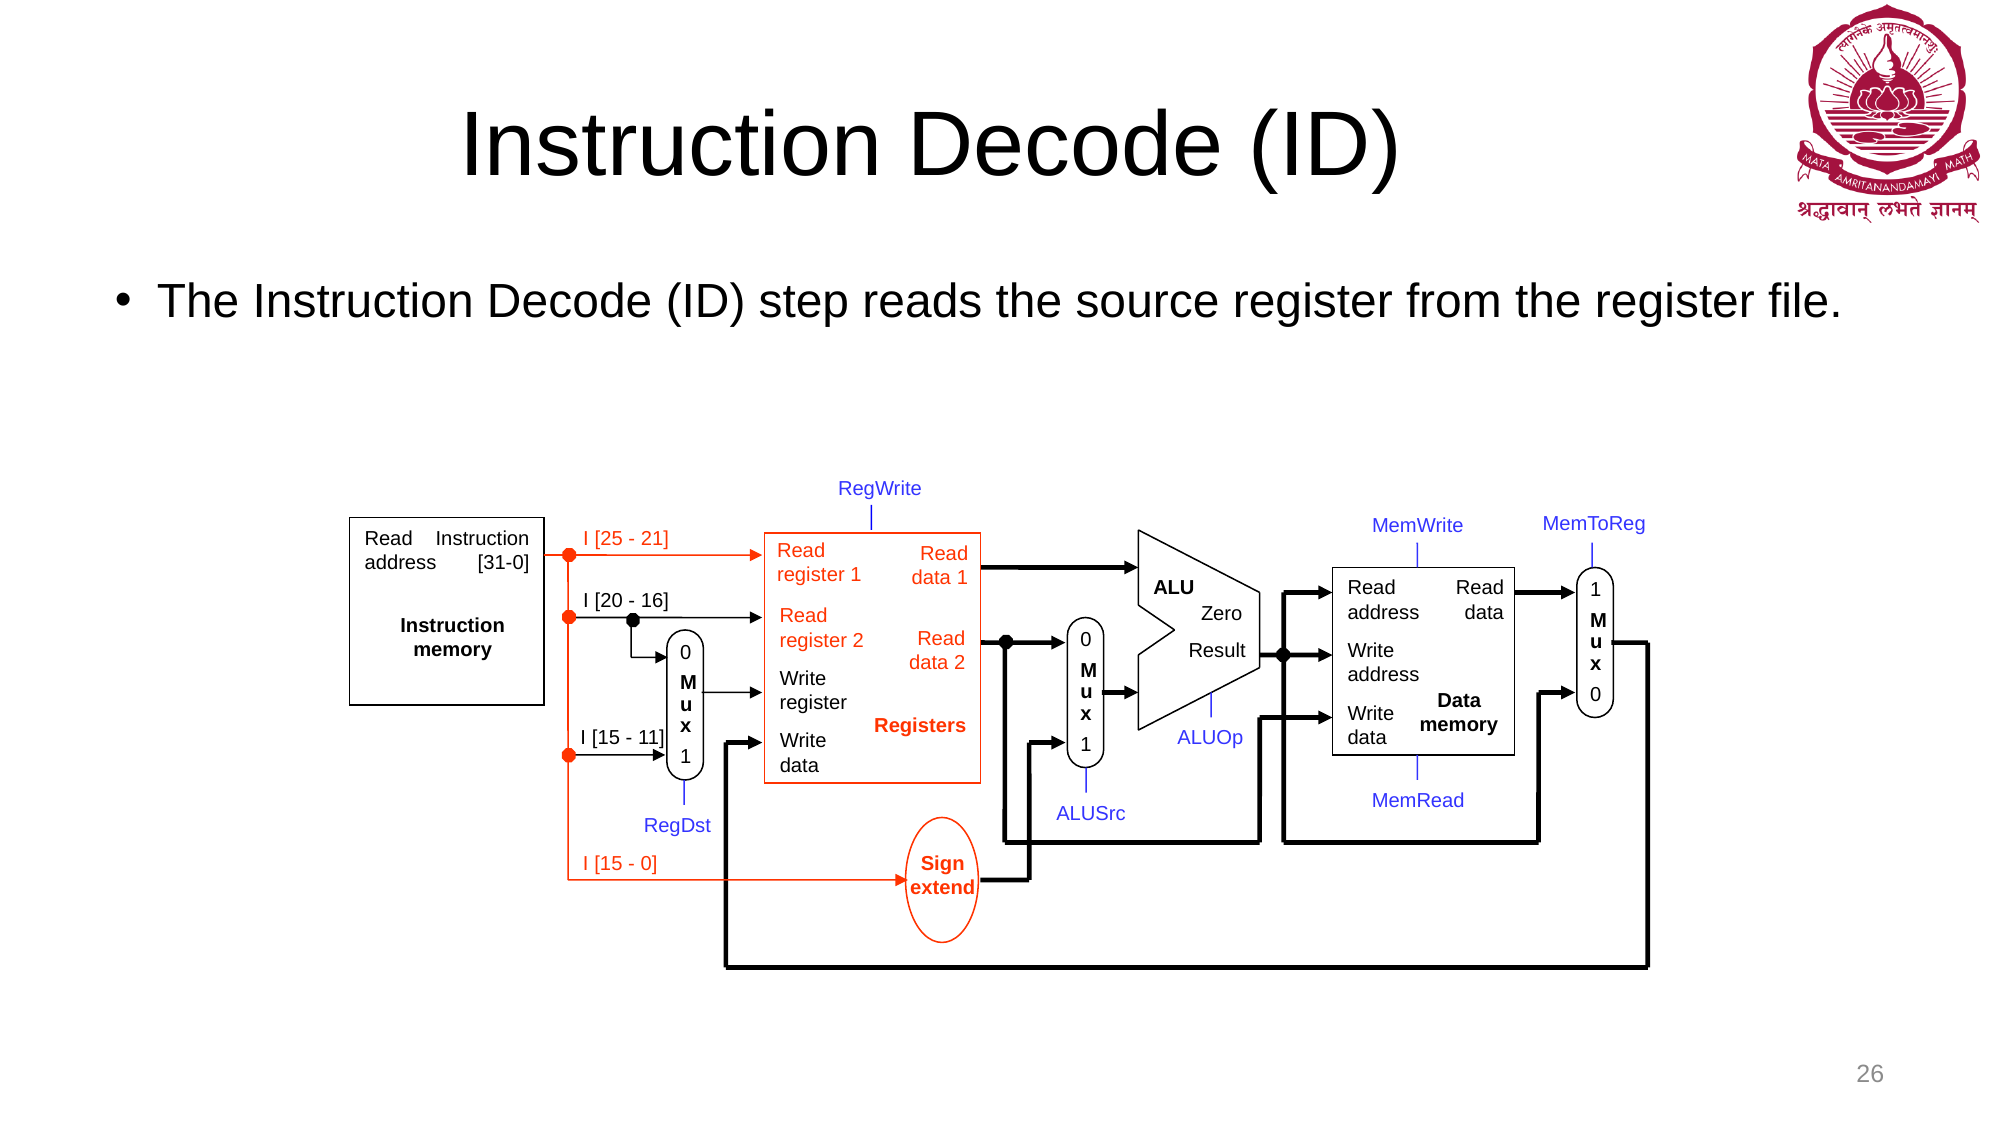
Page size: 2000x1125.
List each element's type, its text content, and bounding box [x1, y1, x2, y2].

list The Instruction Decode (ID) step reads the source register from the register file. [99, 262, 1900, 390]
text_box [349, 467, 1663, 968]
picture [1776, 1, 2000, 225]
slide_number 26 [1432, 1042, 1900, 1103]
title Instruction Decode (ID) [99, 45, 1763, 233]
